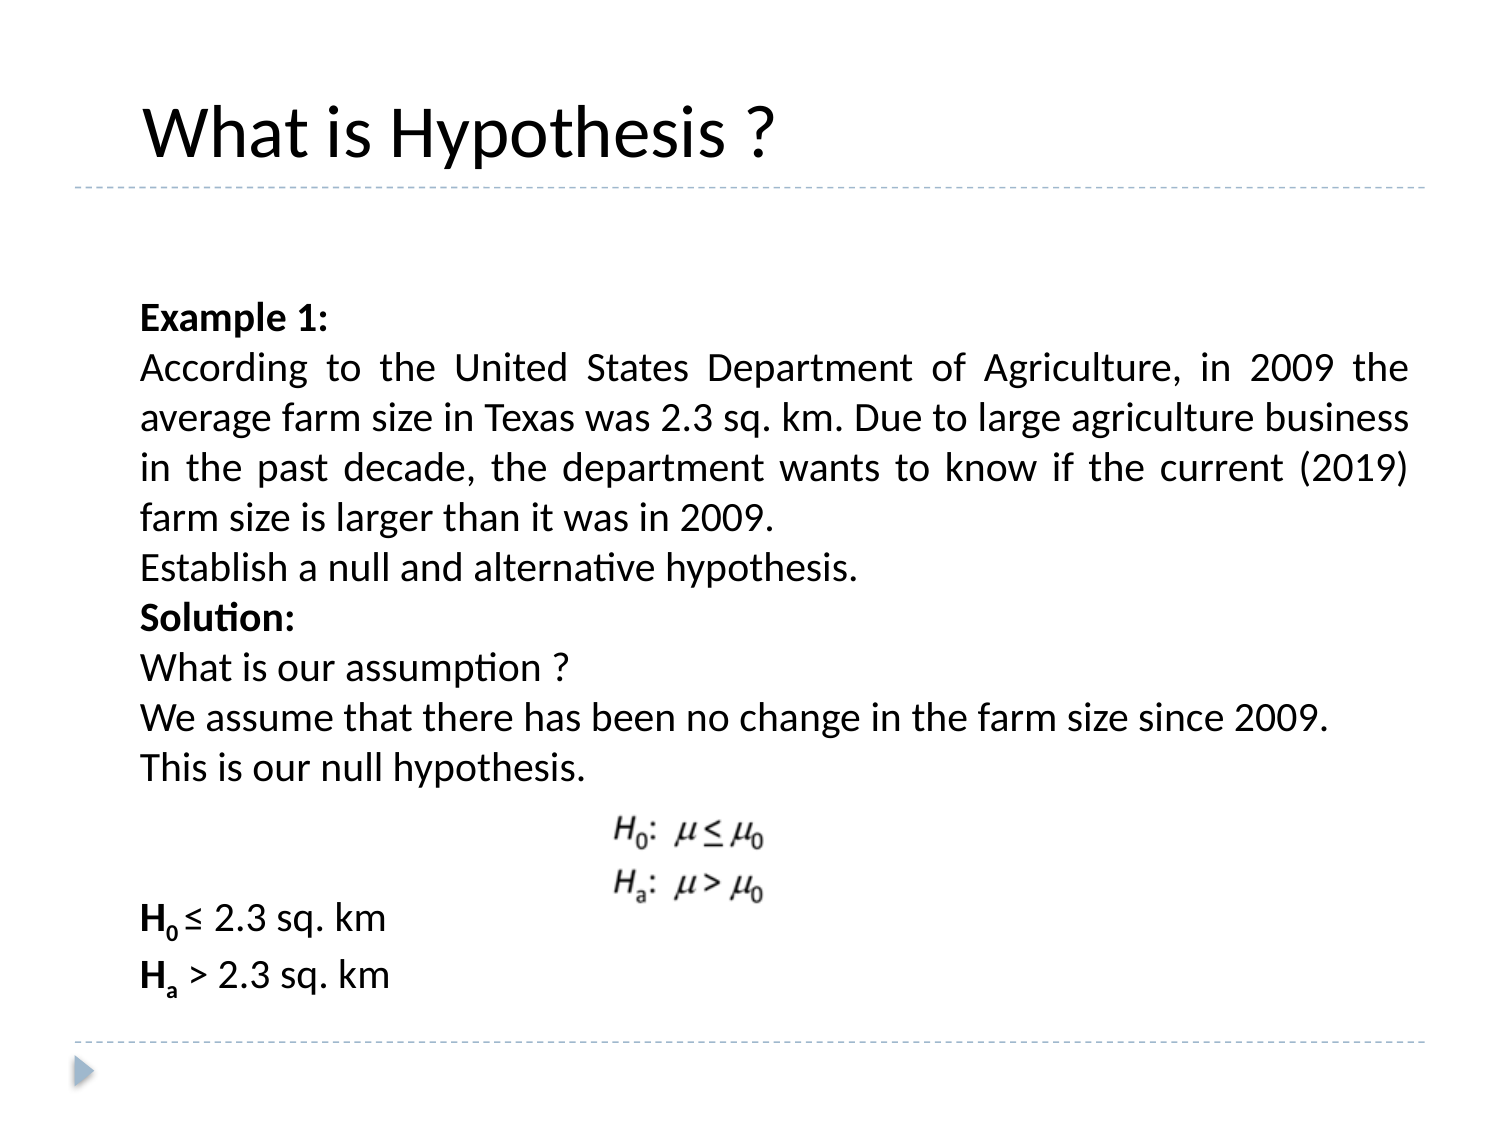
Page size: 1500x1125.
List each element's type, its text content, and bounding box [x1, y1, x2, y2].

picture [607, 799, 776, 924]
text_box What is Hypothesis ? [127, 74, 794, 180]
text_box Example 1: According to the United States Department of Agriculture, in 2009 the average farm size in Texas was 2.3 sq. km. Due to large agriculture business in the past decade, the department wants to know if the current (2019) farm size is larger than it was in 2009. Establish a null and alternative hypothesis. Solution: What is our assumption ? We assume that there has been no change in the farm size since 2009. This is our null hypothesis. H0 ≤ 2.3 sq. km Ha > 2.3 sq. km [125, 281, 1425, 1011]
